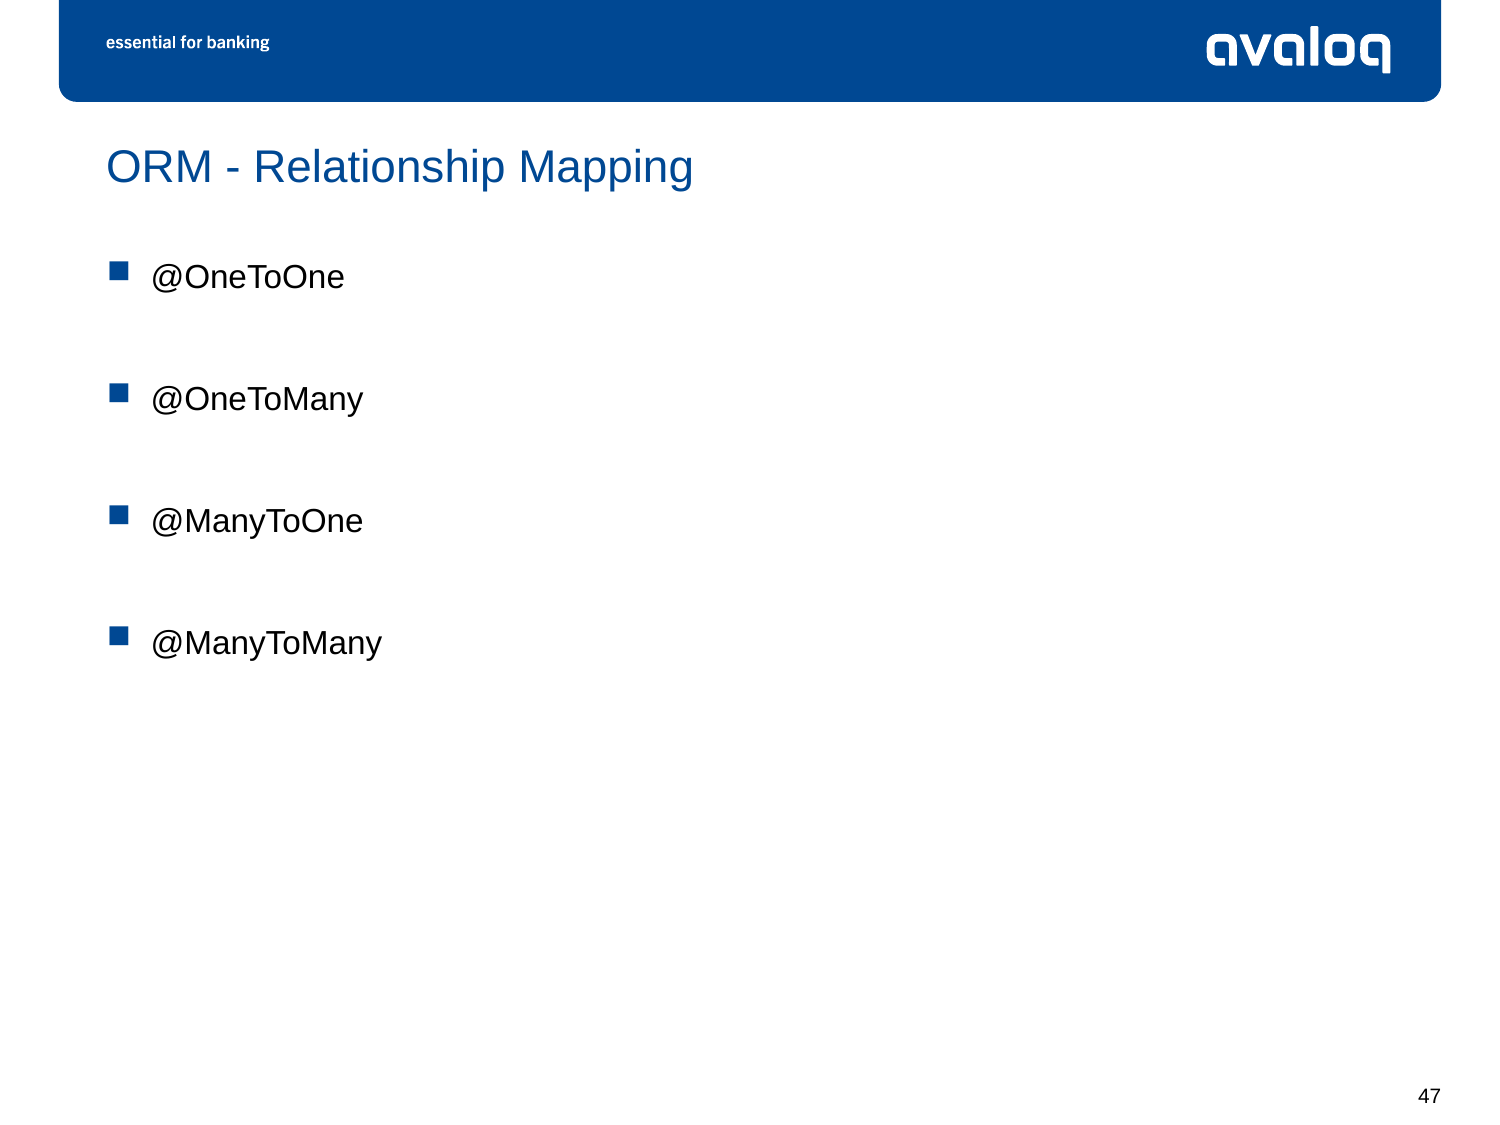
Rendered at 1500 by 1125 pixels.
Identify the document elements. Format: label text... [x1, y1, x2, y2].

title ORM - Relationship Mapping [105, 142, 1394, 215]
slide_number 47 [1200, 1082, 1442, 1112]
list @OneToOne @OneToMany @ManyToOne @ManyToMany [105, 255, 1394, 1042]
